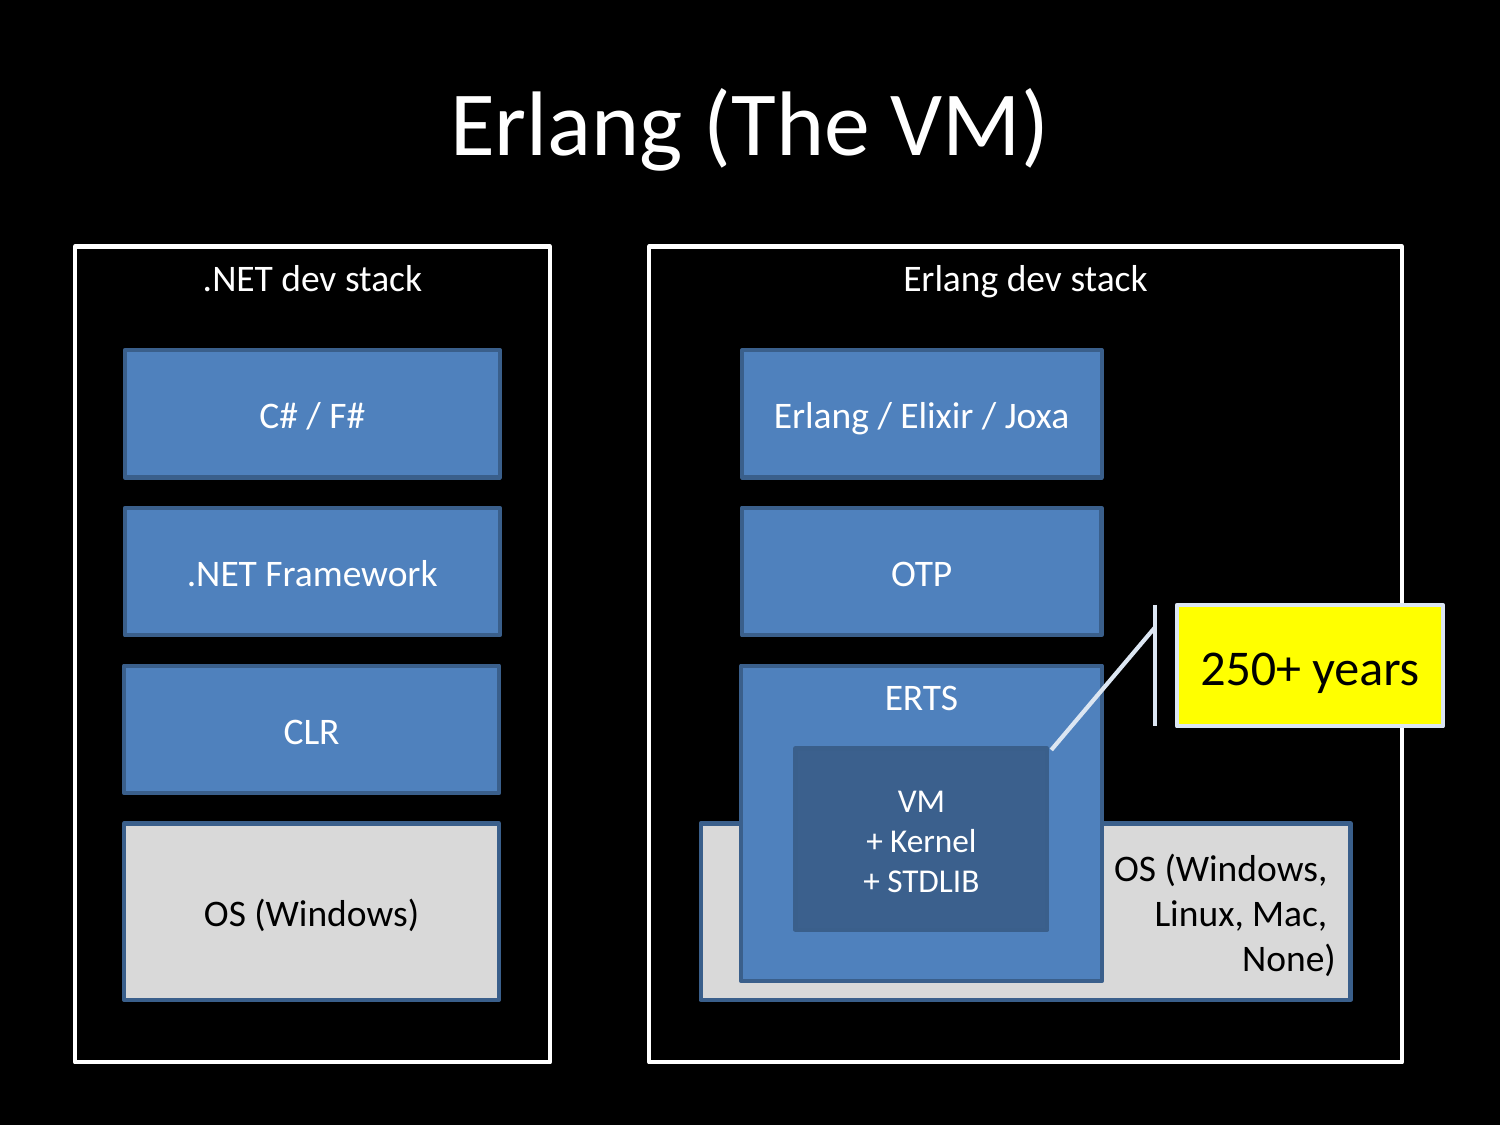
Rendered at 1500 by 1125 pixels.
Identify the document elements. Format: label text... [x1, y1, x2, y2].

text_box Erlang / Elixir / Joxa [740, 348, 1104, 480]
text_box OTP [740, 506, 1104, 637]
text_box .NET dev stack [73, 244, 552, 1064]
text_box OS (Windows, Linux, Mac, None) [699, 821, 1353, 1002]
text_box 250+ years [1175, 603, 1445, 728]
text_box 250+ years [1049, 604, 1157, 752]
text_box VM + Kernel + STDLIB [793, 746, 1049, 932]
text_box OS (Windows) [122, 821, 501, 1002]
text_box C# / F# [123, 348, 502, 480]
text_box .NET Framework [123, 506, 502, 637]
text_box Erlang dev stack [647, 244, 1404, 1064]
text_box ERTS [739, 664, 1104, 983]
text_box CLR [122, 664, 501, 795]
title Erlang (The VM) [0, 24, 1500, 213]
